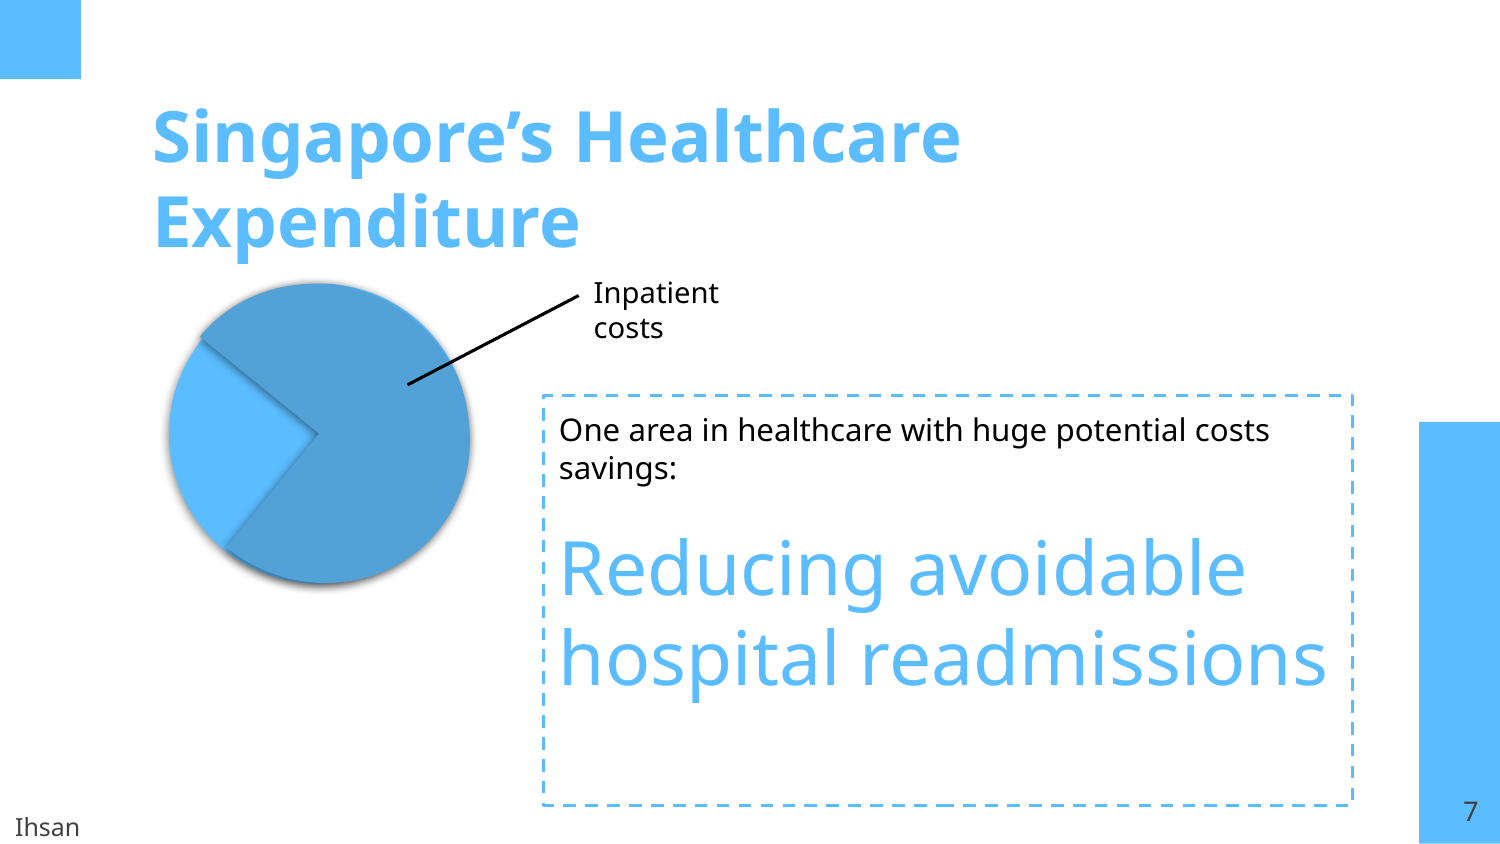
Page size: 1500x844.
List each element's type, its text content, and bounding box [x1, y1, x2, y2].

text_box Inpatient costs [578, 259, 805, 359]
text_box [108, 222, 530, 645]
text_box One area in healthcare with huge potential costs savings: Reducing avoidable hospital readmissions [543, 395, 1353, 806]
subtitle Ihsan [0, 805, 419, 844]
slide_number 7 [1403, 779, 1494, 844]
title Singapore’s Healthcare Expenditure [137, 76, 1362, 189]
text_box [407, 295, 580, 386]
